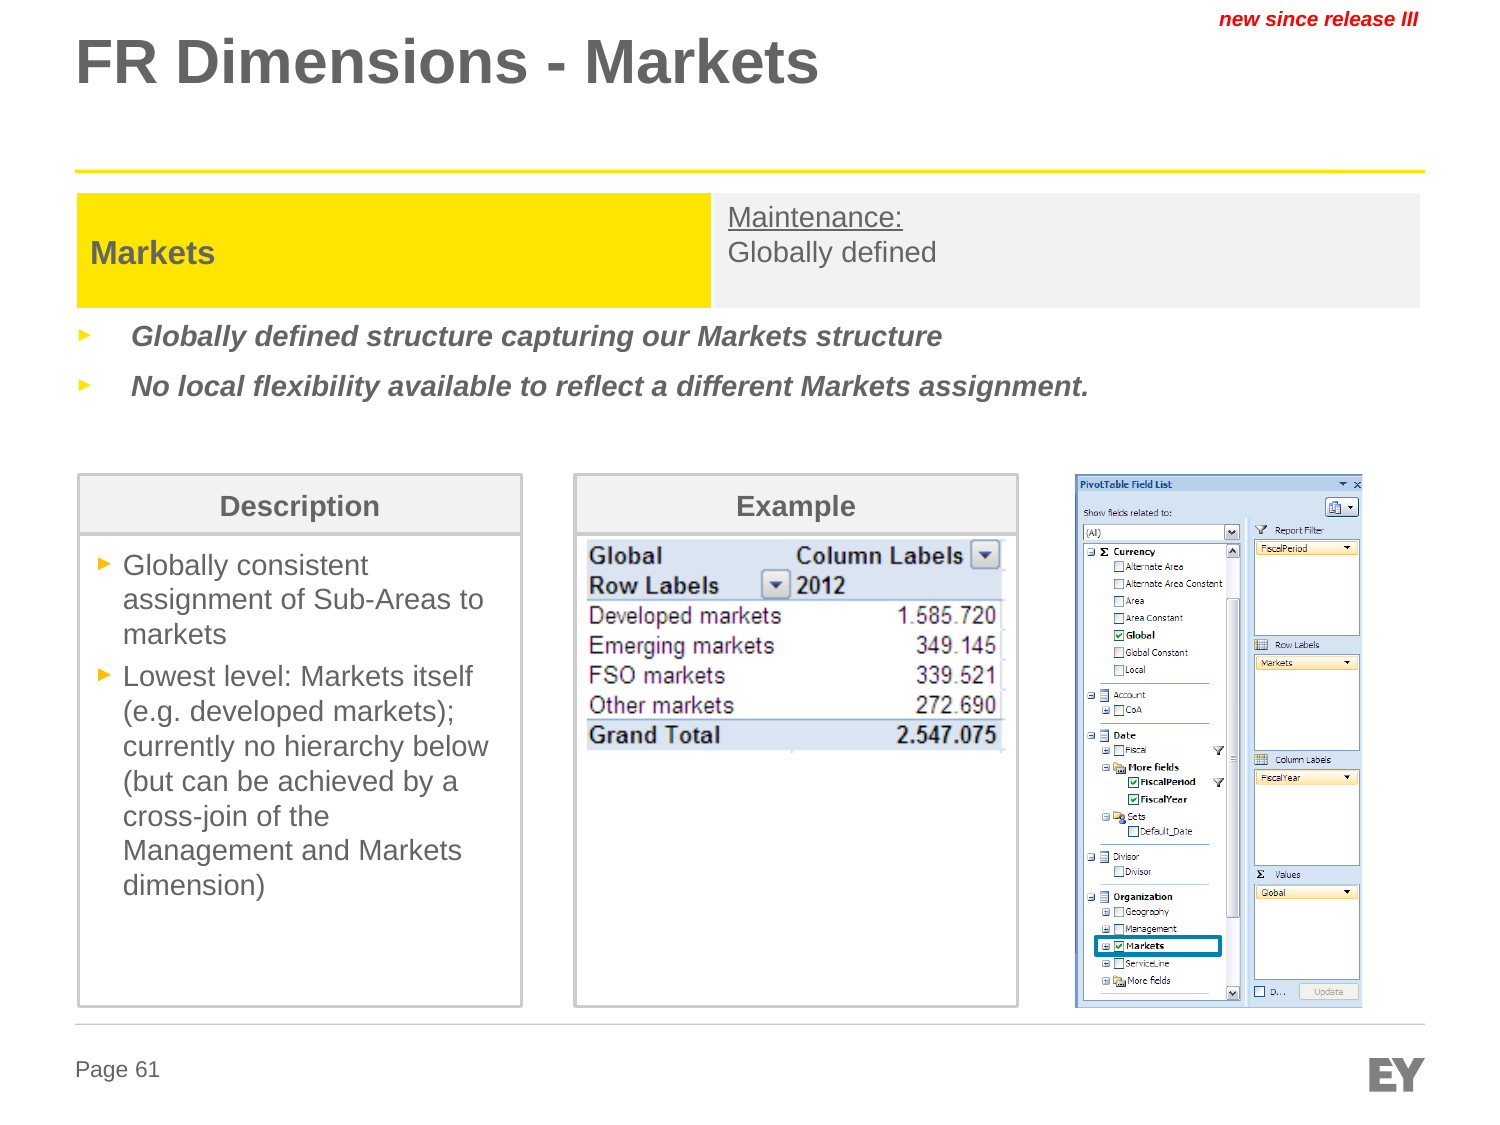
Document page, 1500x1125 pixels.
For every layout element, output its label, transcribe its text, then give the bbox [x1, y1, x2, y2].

text_box Example [573, 473, 1019, 532]
title FR Dimensions - Markets [75, 32, 1425, 175]
text_box Markets [73, 190, 710, 312]
text_box [573, 532, 1019, 1008]
text_box Description [77, 473, 523, 532]
text_box Maintenance: Globally defined [710, 190, 1423, 312]
picture [1074, 474, 1363, 1008]
text_box Globally consistent assignment of Sub-Areas to markets Lowest level: Markets itself (e.g. developed markets); currently no hierarchy below (but can be achieved by a cross-join of the Management and Markets dimension) [77, 532, 523, 1008]
list Globally defined structure capturing our Markets structure No local flexibility available to reflect a different Markets assignment. [74, 319, 1426, 457]
picture [586, 538, 1006, 753]
text_box new since release III [1218, 5, 1425, 31]
